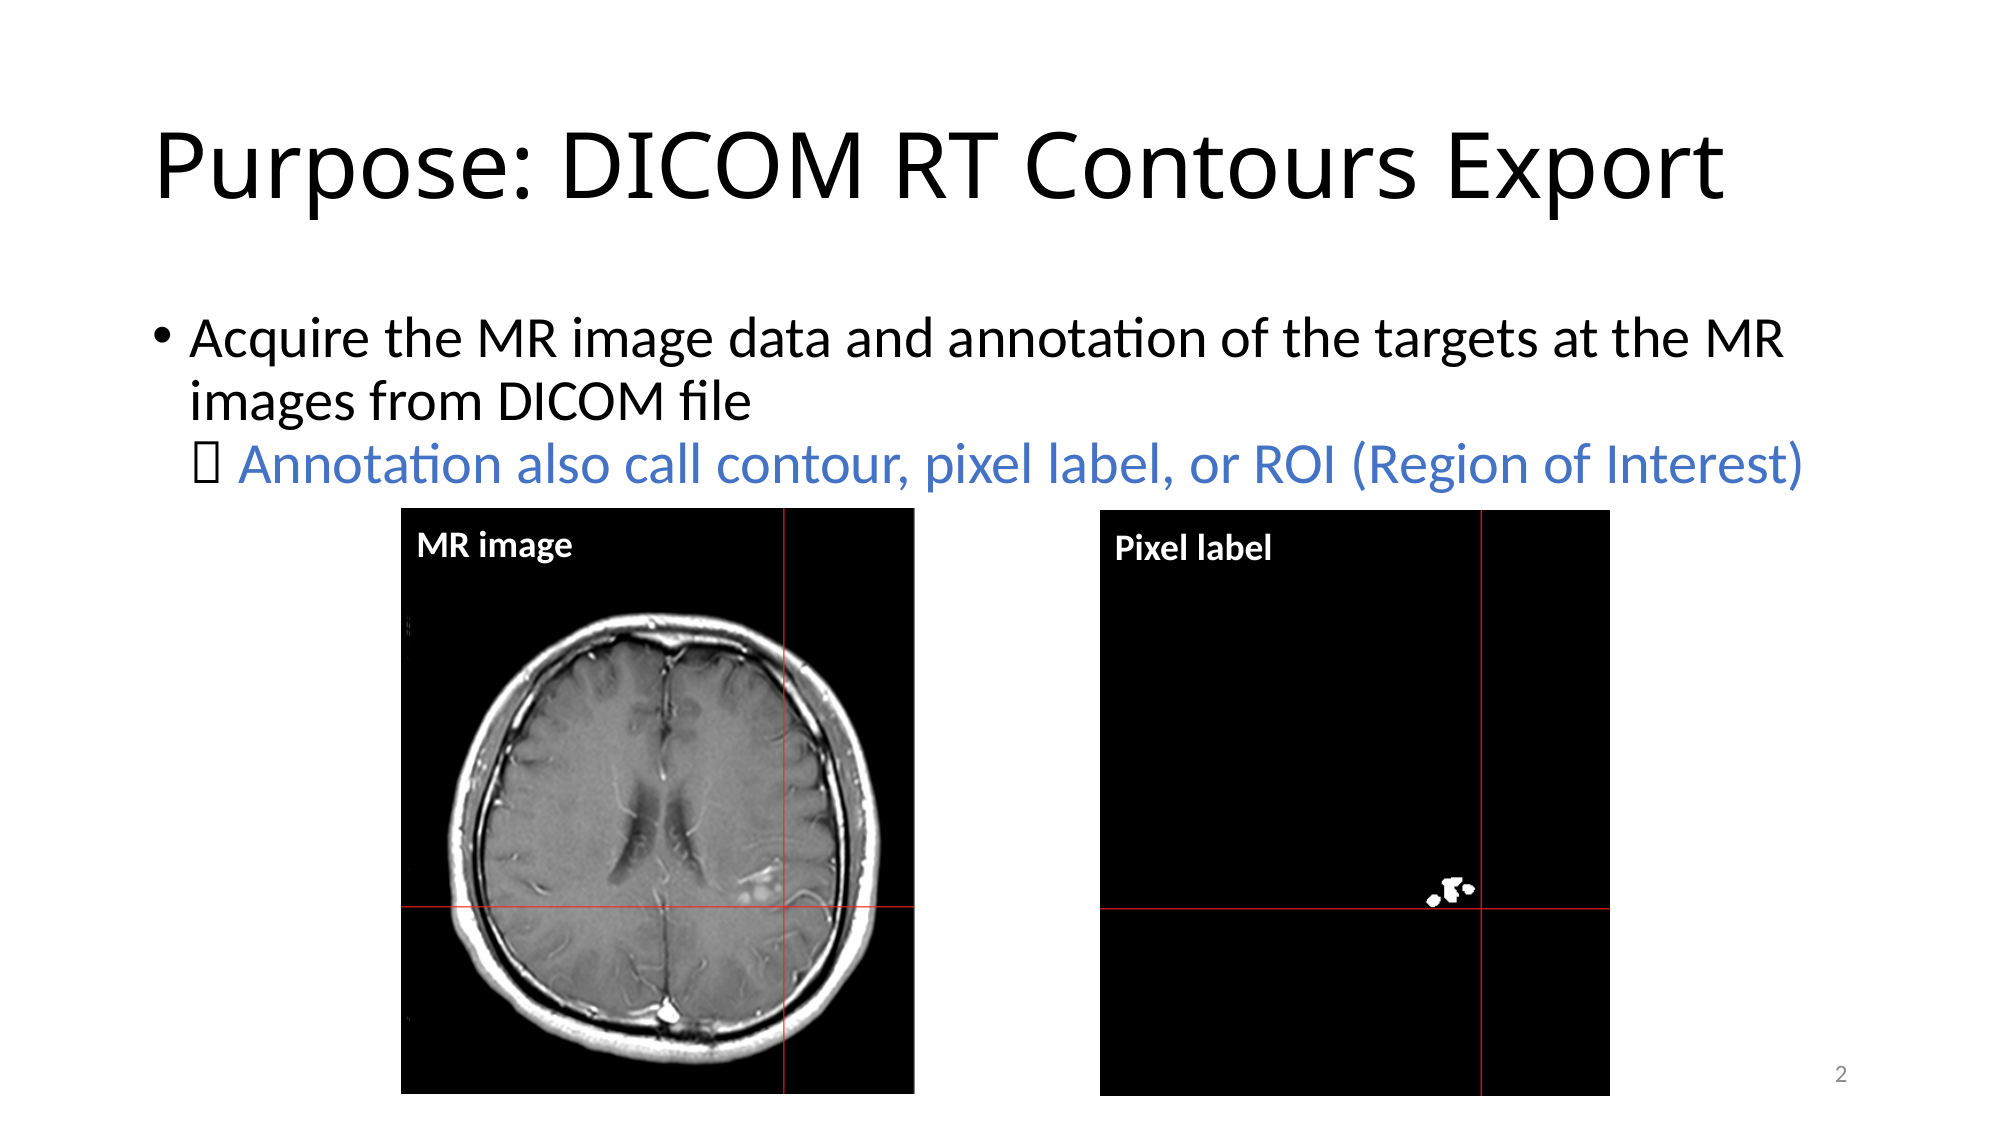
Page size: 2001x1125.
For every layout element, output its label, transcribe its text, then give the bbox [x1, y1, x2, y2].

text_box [1099, 510, 1610, 1096]
slide_number 2 [1412, 1042, 1863, 1103]
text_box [401, 508, 915, 1094]
list Acquire the MR image data and annotation of the targets at the MR images from DICOM file  Annotation also call contour, pixel label, or ROI (Region of Interest) [137, 299, 1863, 1014]
title Purpose: DICOM RT Contours Export [137, 59, 1863, 278]
